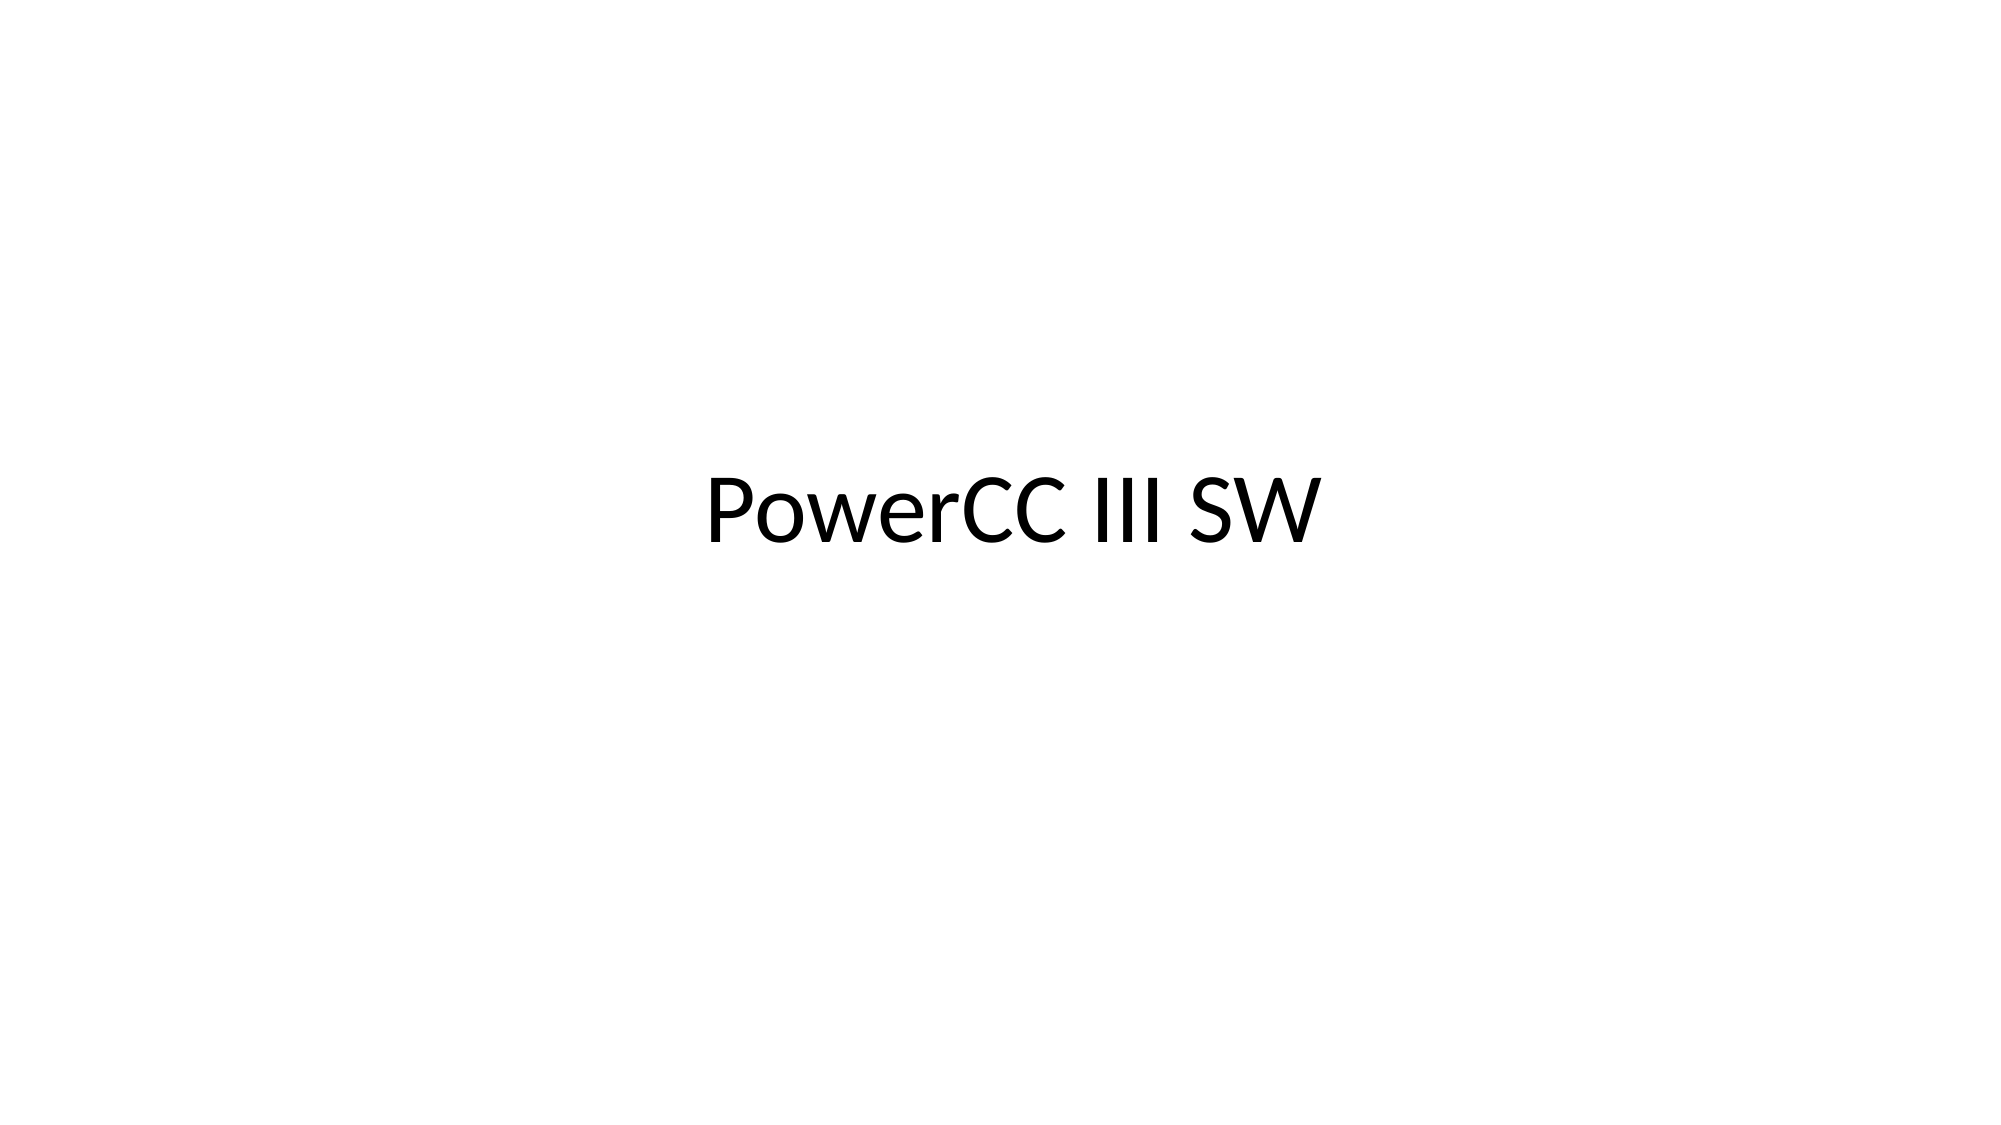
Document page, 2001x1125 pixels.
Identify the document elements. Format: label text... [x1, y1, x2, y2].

text_box PowerCC III SW [690, 435, 1339, 570]
